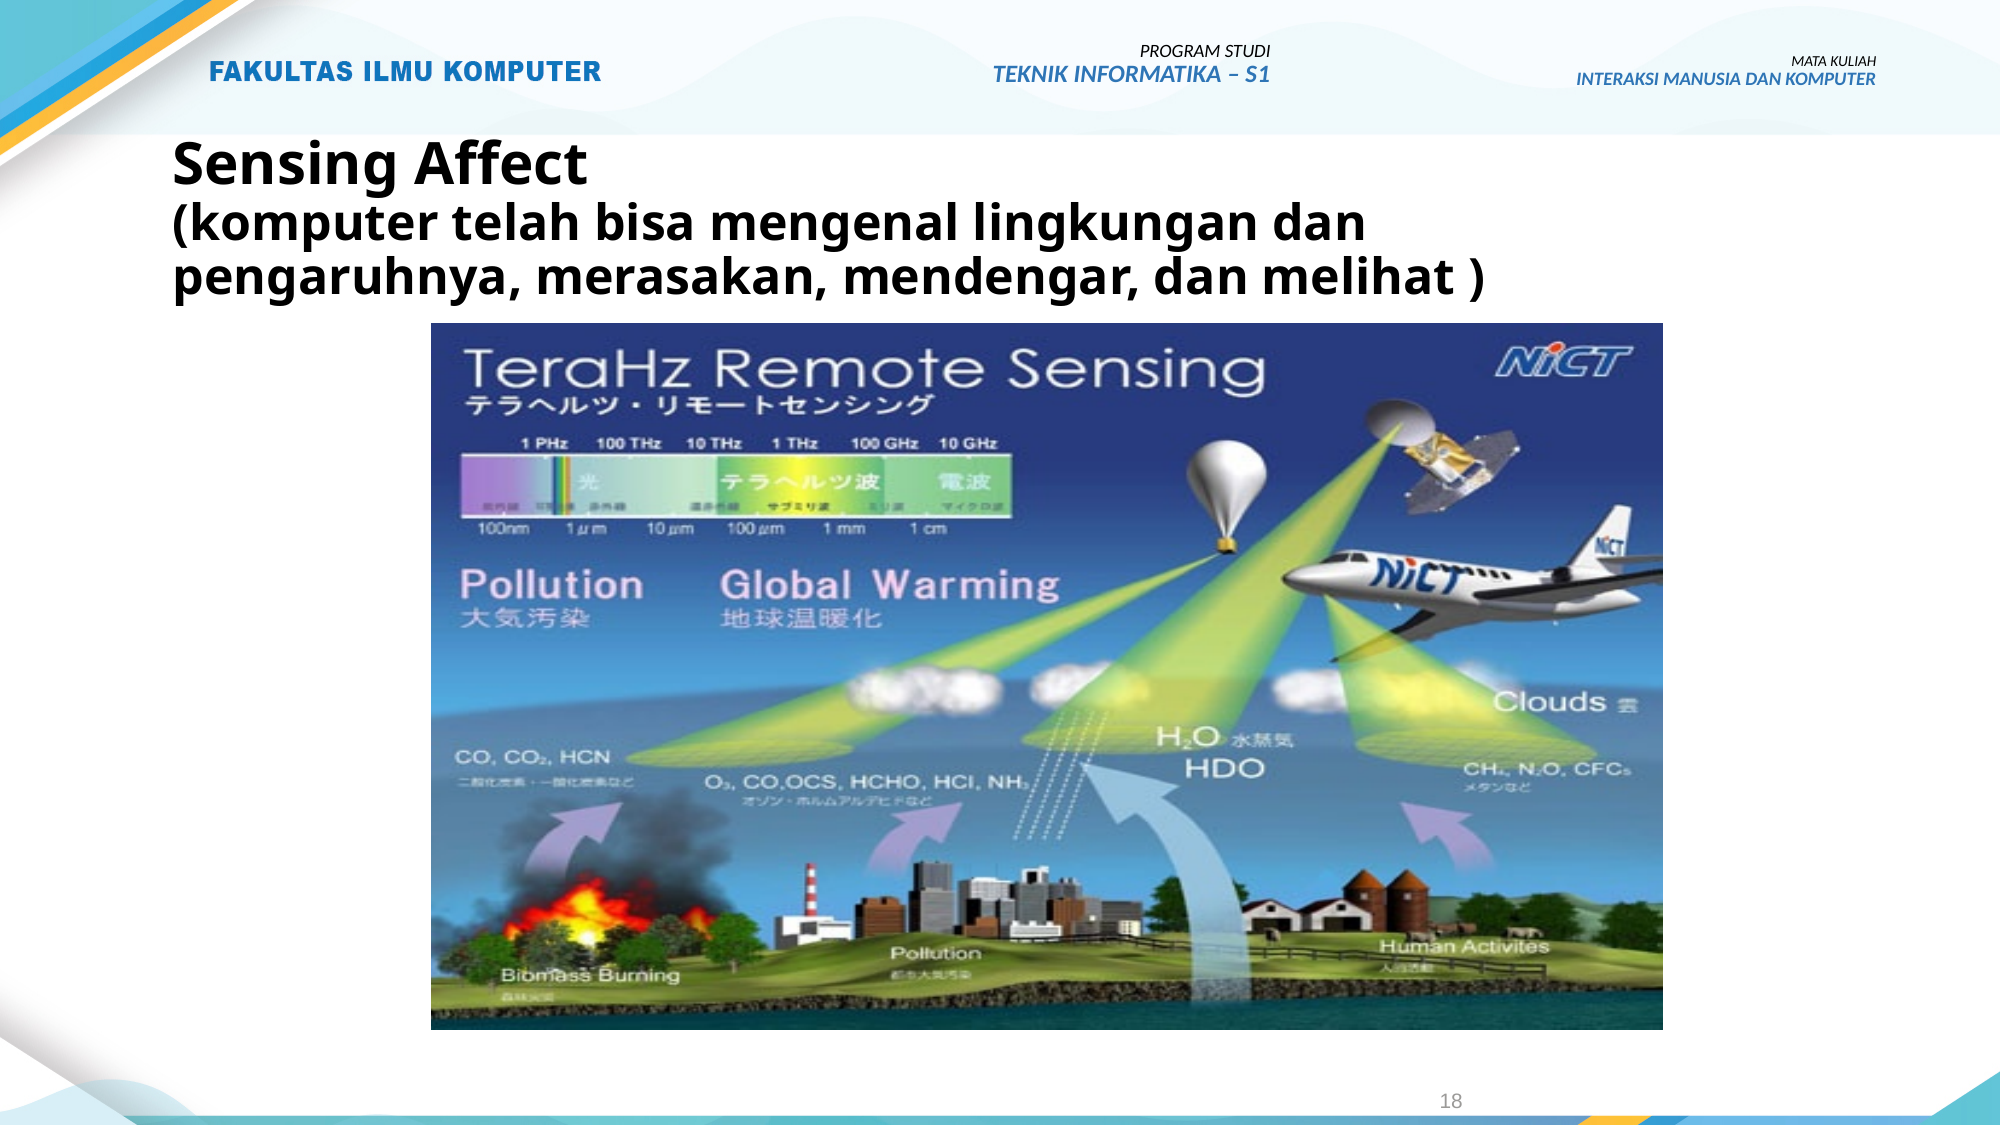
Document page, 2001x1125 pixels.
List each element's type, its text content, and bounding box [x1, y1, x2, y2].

title Sensing Affect (komputer telah bisa mengenal lingkungan dan pengaruhnya, merasakan, mendengar, dan melihat ) [157, 119, 1533, 320]
text_box MATA KULIAH INTERAKSI MANUSIA DAN KOMPUTER [1560, 45, 1892, 118]
slide_number 18 [1337, 1053, 1463, 1114]
text_box PROGRAM STUDI TEKNIK INFORMATIKA – S1 [909, 33, 1286, 118]
picture [0, 0, 2000, 1125]
